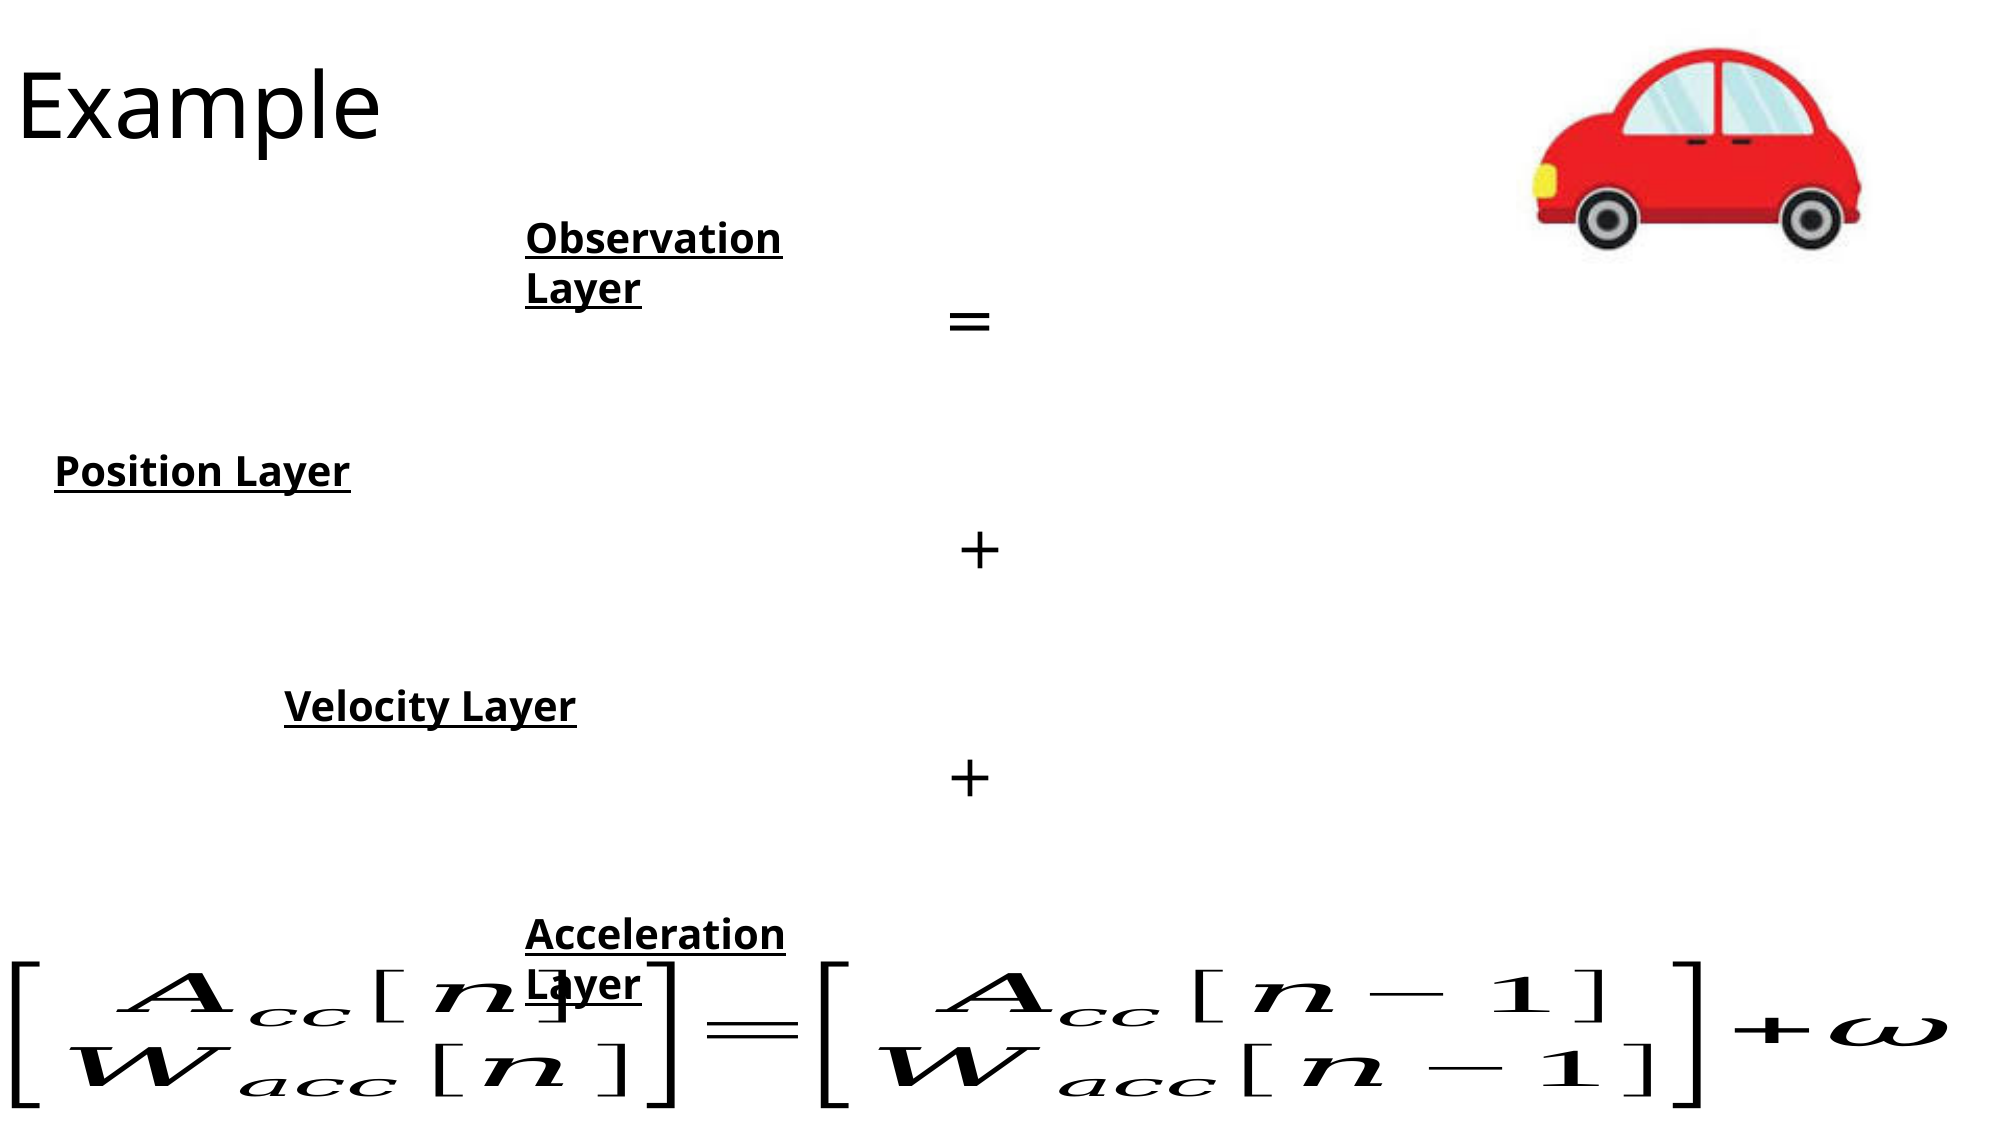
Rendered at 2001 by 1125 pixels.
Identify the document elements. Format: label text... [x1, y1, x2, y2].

text_box Acceleration Layer [510, 900, 914, 1016]
text_box Observation Layer [510, 204, 914, 319]
picture [1515, 13, 1880, 290]
text_box Position Layer [39, 437, 442, 503]
text_box Velocity Layer [269, 672, 673, 738]
title Example [0, 0, 1725, 218]
